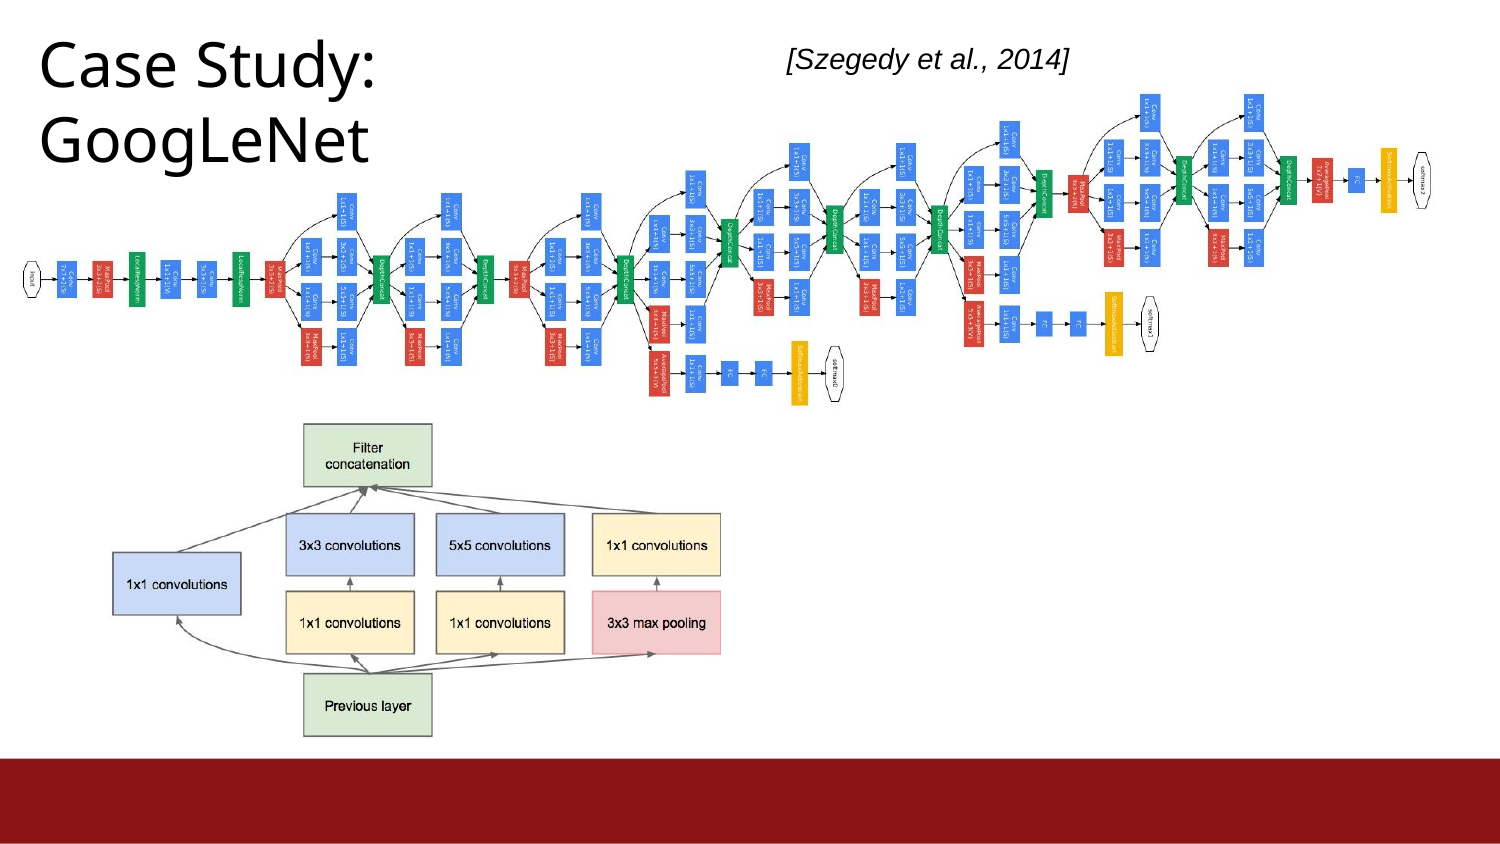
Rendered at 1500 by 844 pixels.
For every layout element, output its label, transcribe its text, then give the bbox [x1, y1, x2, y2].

text_box [Szegedy et al., 2014] [784, 37, 1071, 75]
picture [17, 83, 1434, 412]
picture [110, 422, 722, 738]
title Case Study: GoogLeNet [36, 22, 718, 81]
